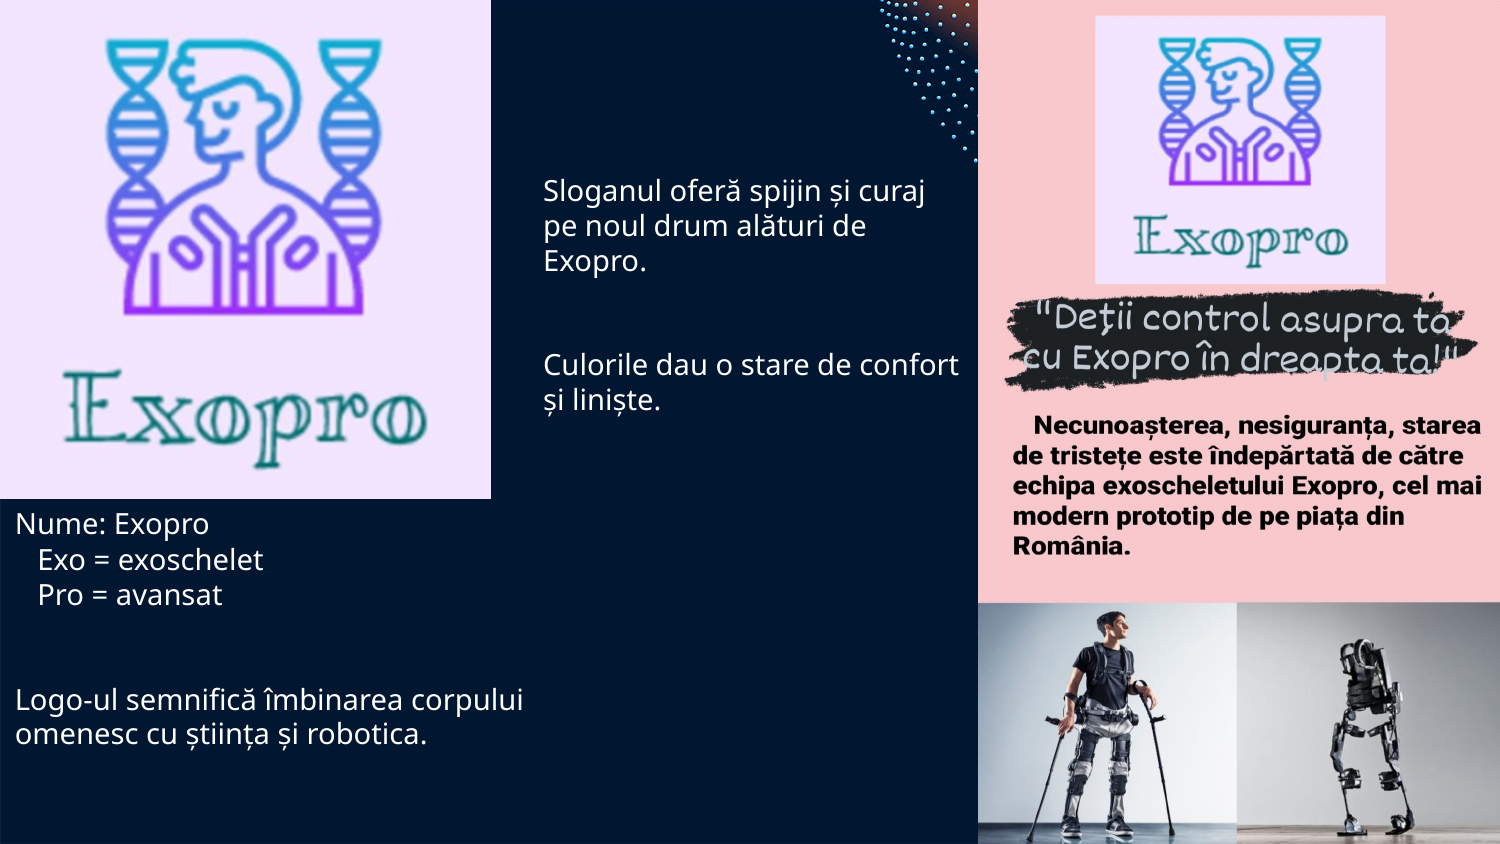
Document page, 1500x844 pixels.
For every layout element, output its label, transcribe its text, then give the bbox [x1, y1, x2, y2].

text_box Nume: Exopro Exo = exoschelet Pro = avansat Logo-ul semnifică îmbinarea corpului omenesc cu știința și robotica. [0, 498, 564, 758]
text_box Sloganul oferă spijin și curaj pe noul drum alături de Exopro. Culorile dau o stare de confort și liniște. [528, 94, 973, 494]
picture [0, 0, 1500, 844]
